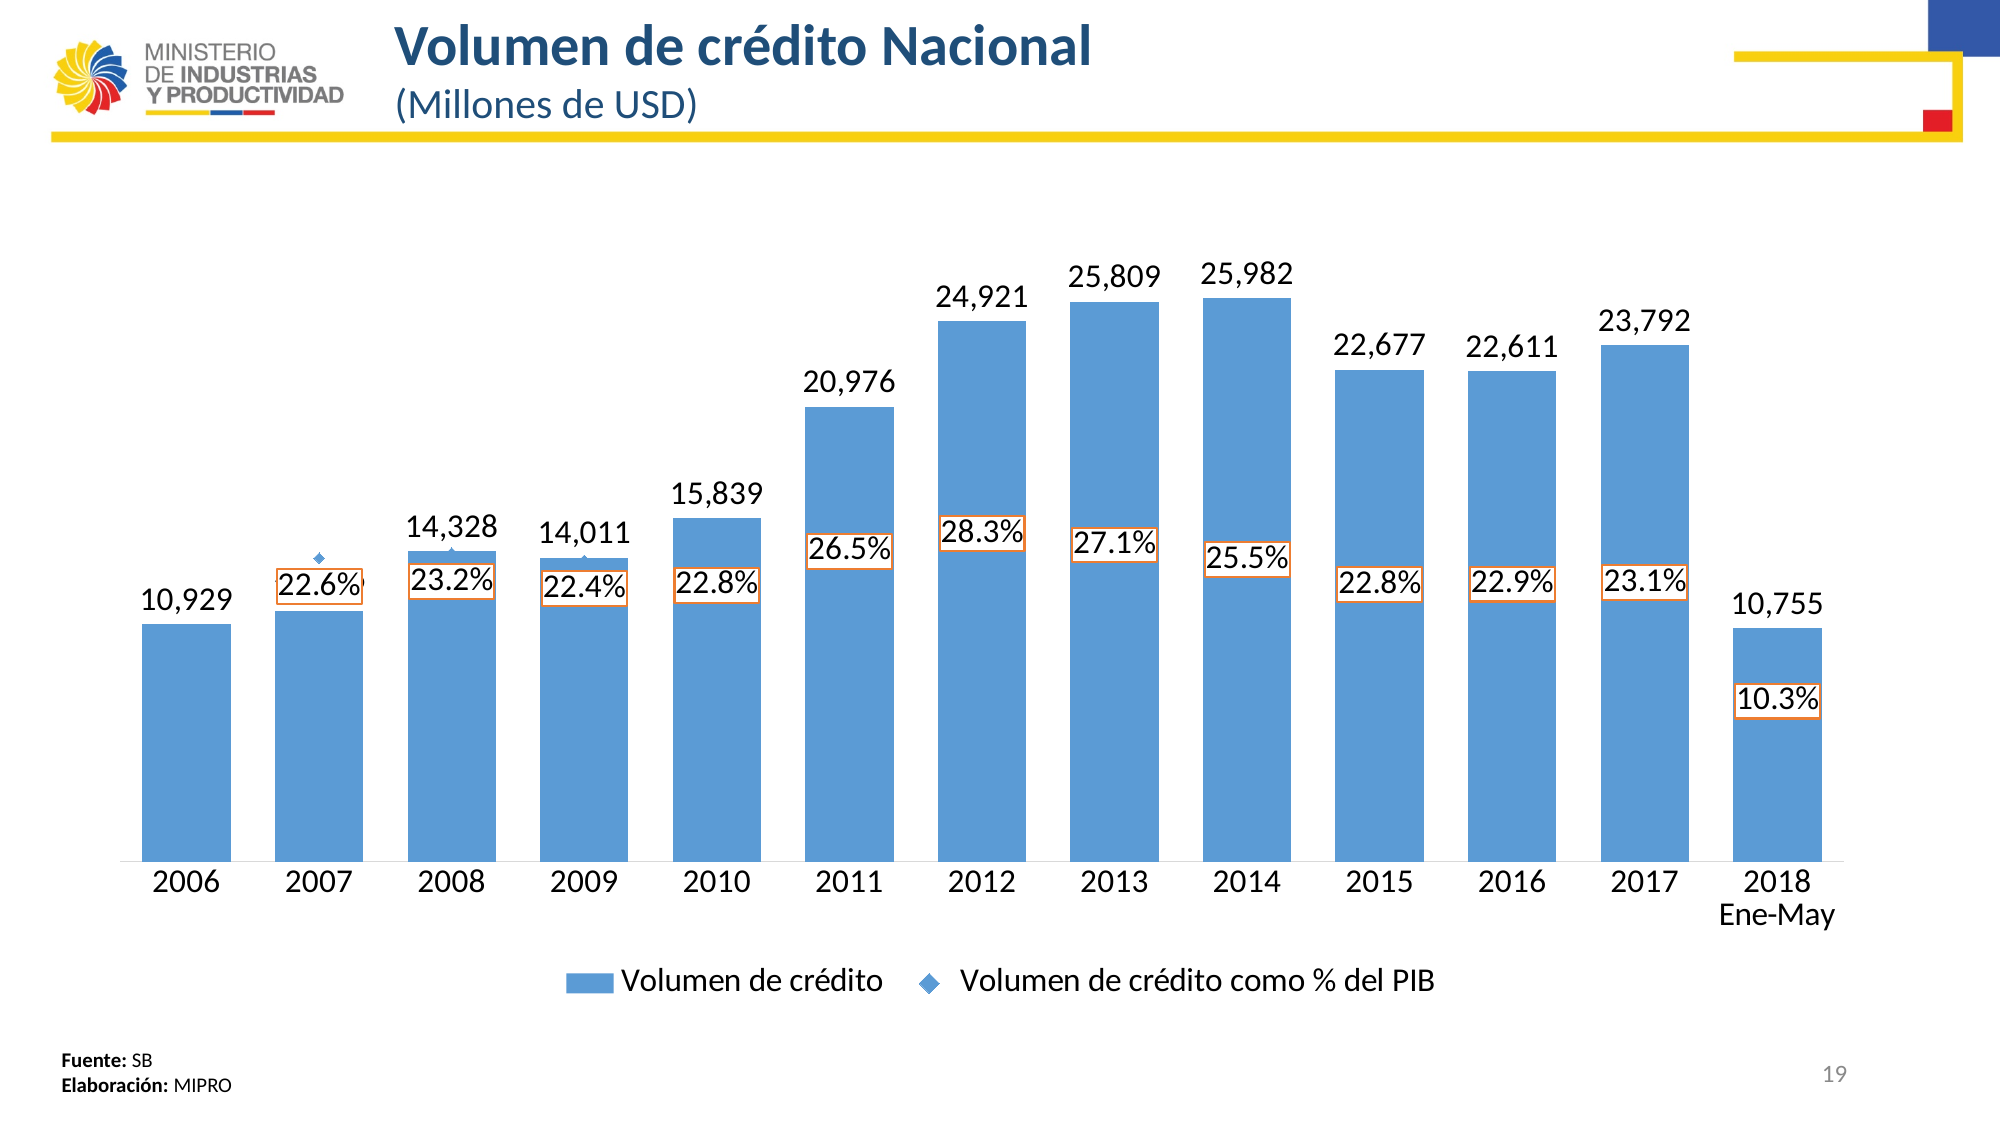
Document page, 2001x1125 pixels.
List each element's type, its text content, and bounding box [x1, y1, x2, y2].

chart [56, 192, 1946, 1007]
picture [0, 0, 2000, 173]
text_box Fuente: SB Elaboración: MIPRO [46, 1039, 401, 1105]
slide_number 19 [1412, 1042, 1863, 1103]
